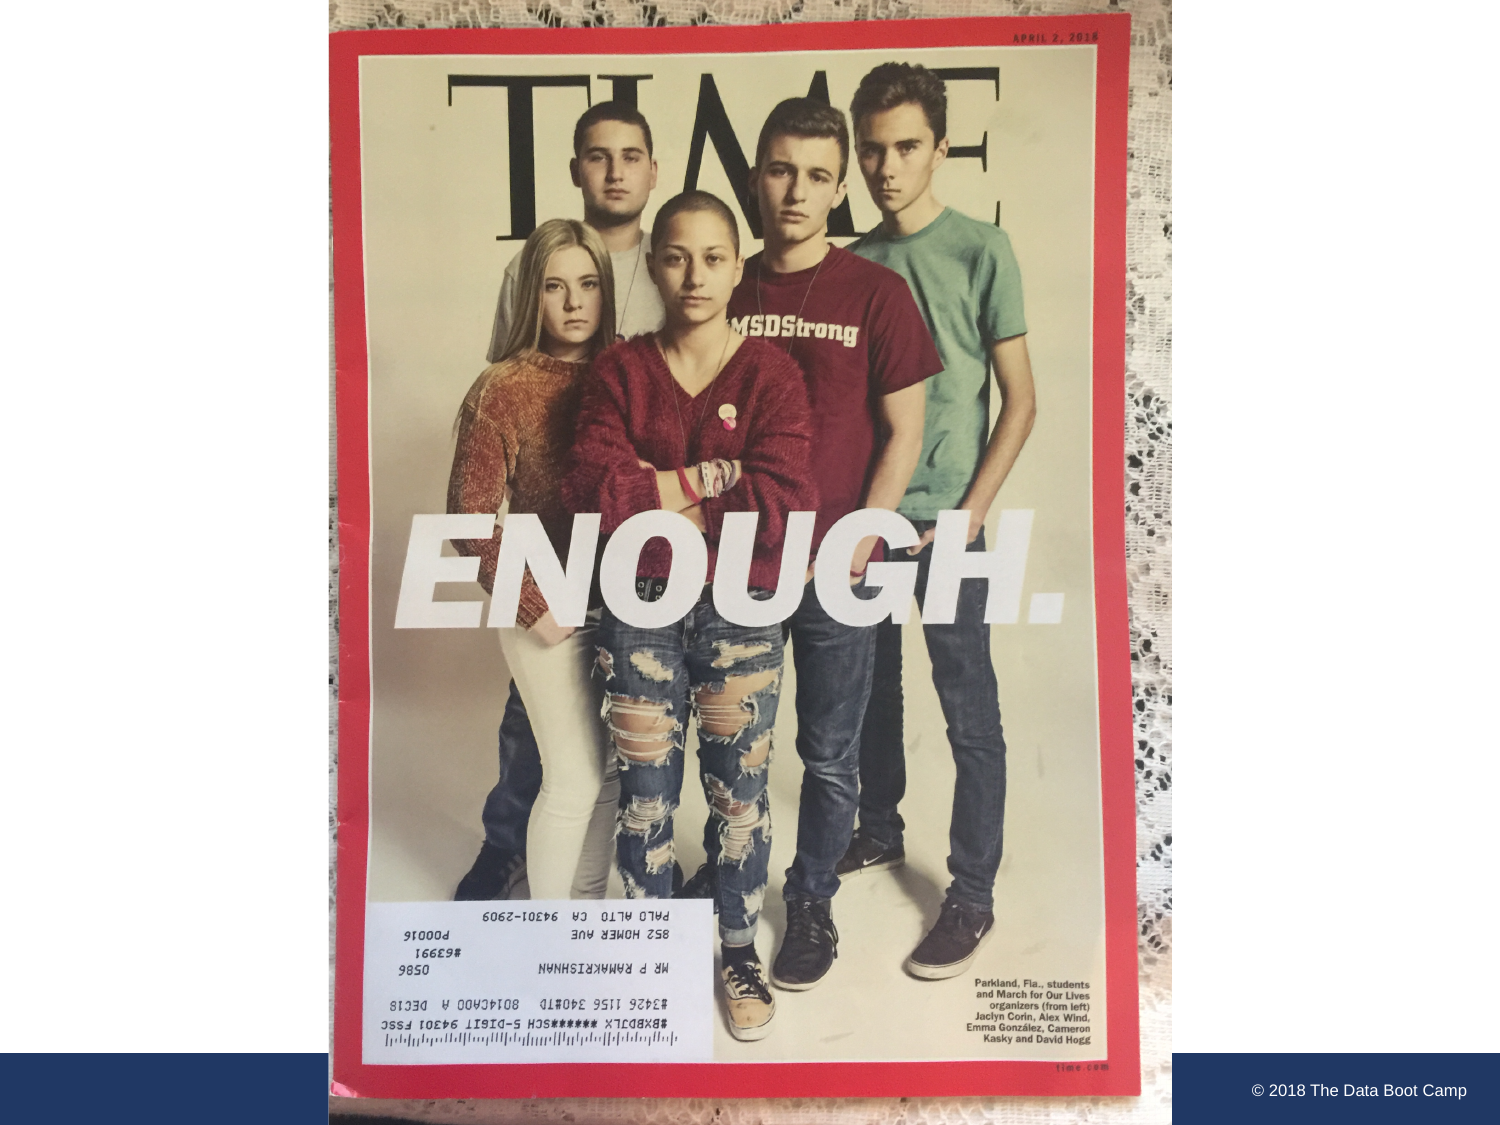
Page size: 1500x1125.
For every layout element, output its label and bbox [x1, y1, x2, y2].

picture [187, 1, 1313, 1124]
